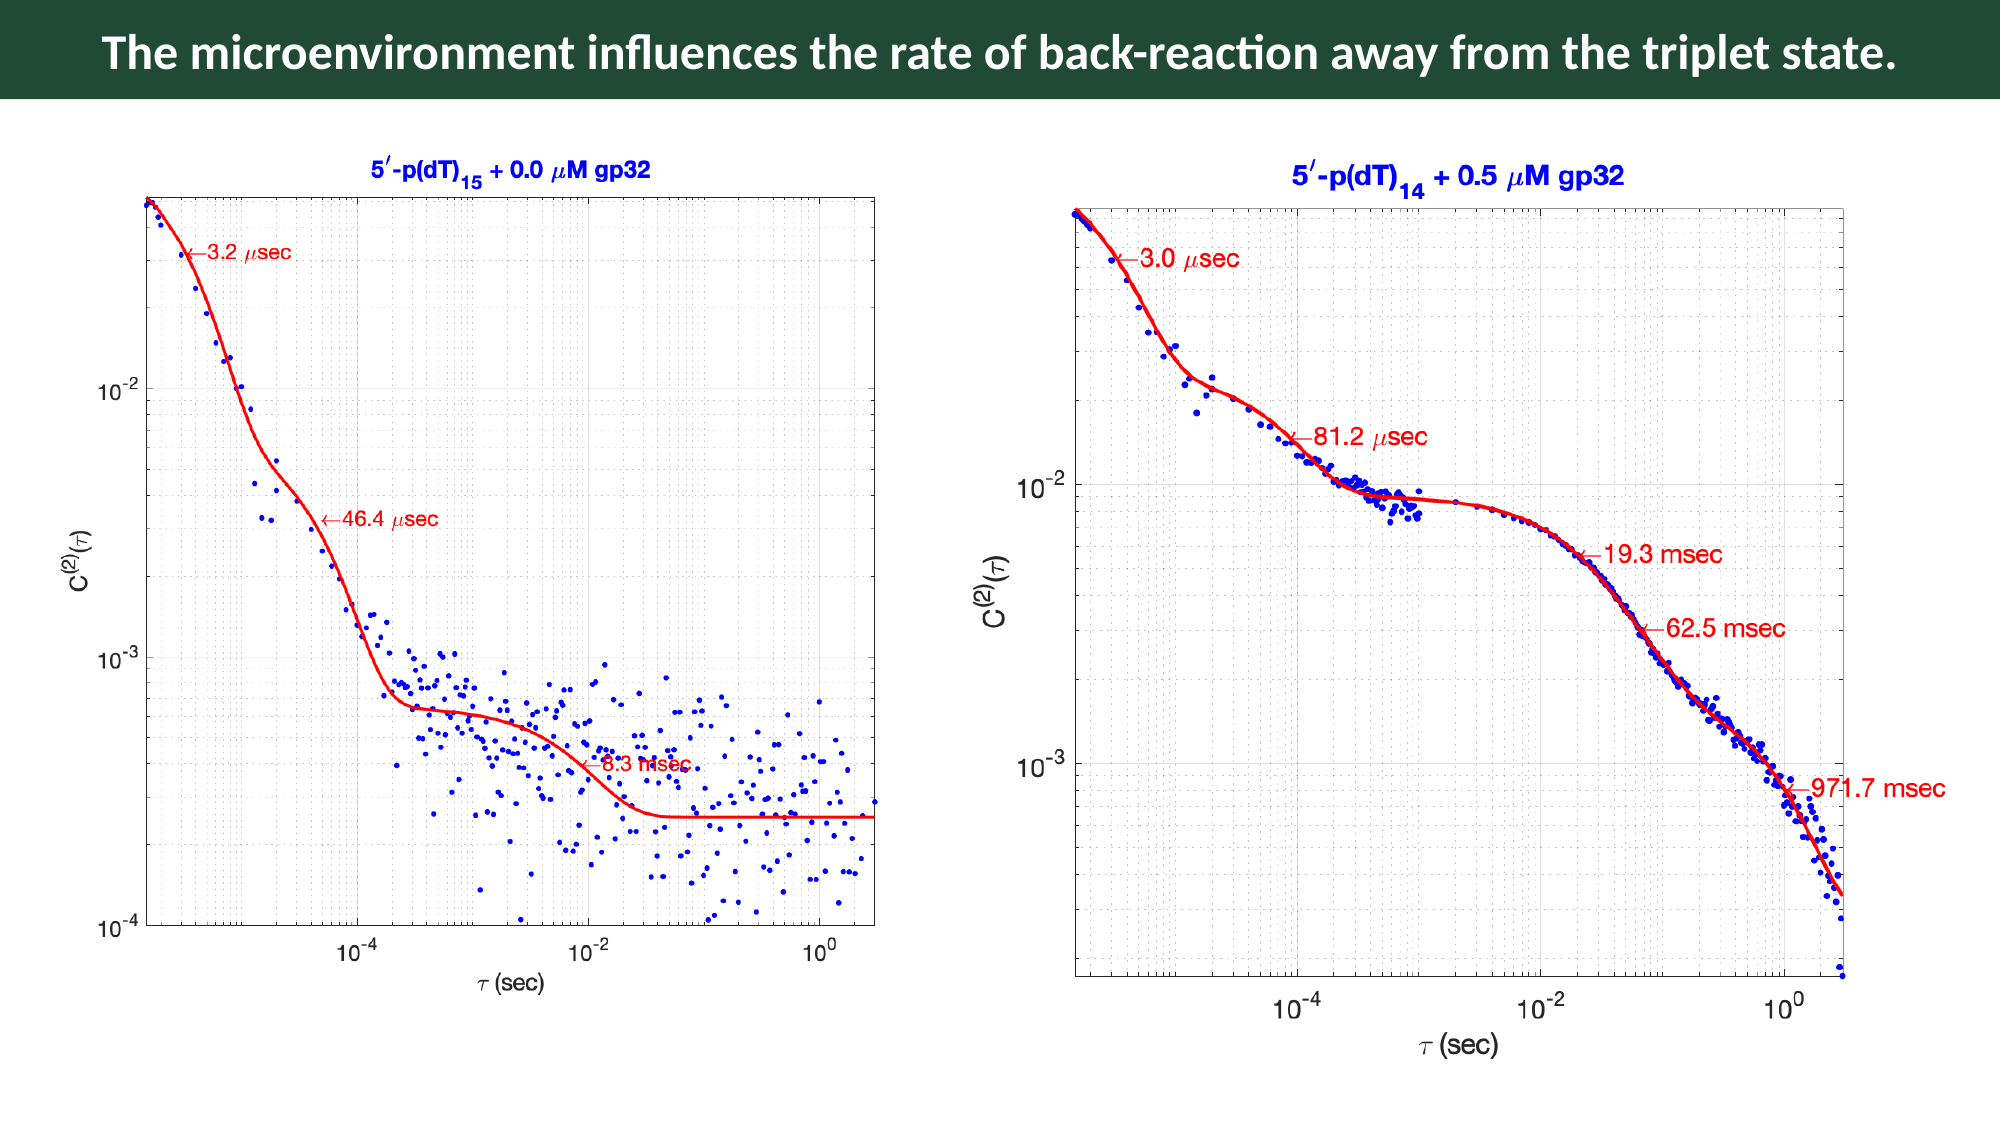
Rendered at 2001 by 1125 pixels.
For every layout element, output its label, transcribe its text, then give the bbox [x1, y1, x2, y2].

text_box The microenvironment influences the rate of back-reaction away from the triplet state. [0, 0, 2000, 100]
picture [53, 147, 895, 1004]
picture [970, 147, 1954, 1068]
